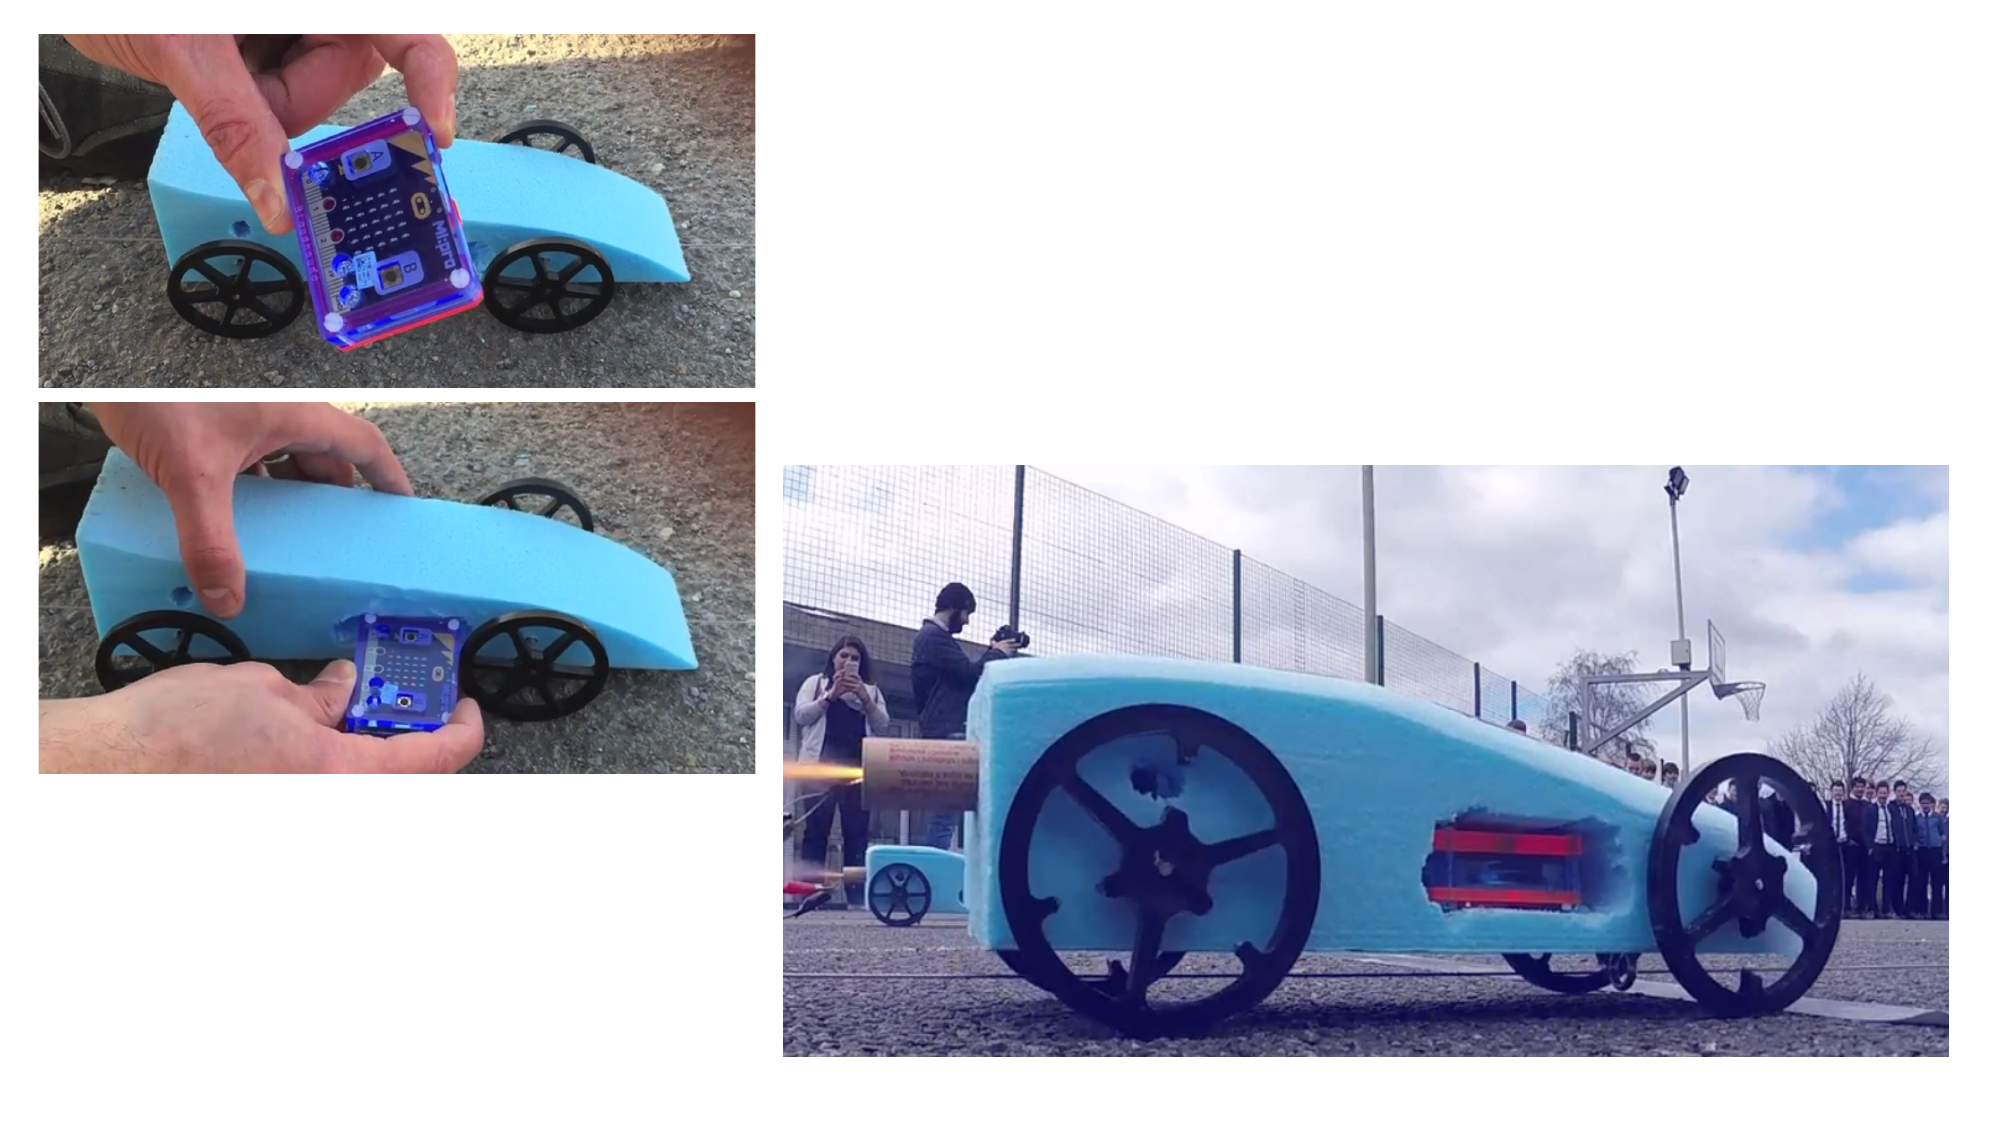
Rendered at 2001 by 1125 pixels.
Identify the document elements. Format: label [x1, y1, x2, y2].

picture [782, 465, 1949, 1057]
picture [38, 402, 756, 774]
picture [38, 34, 756, 388]
